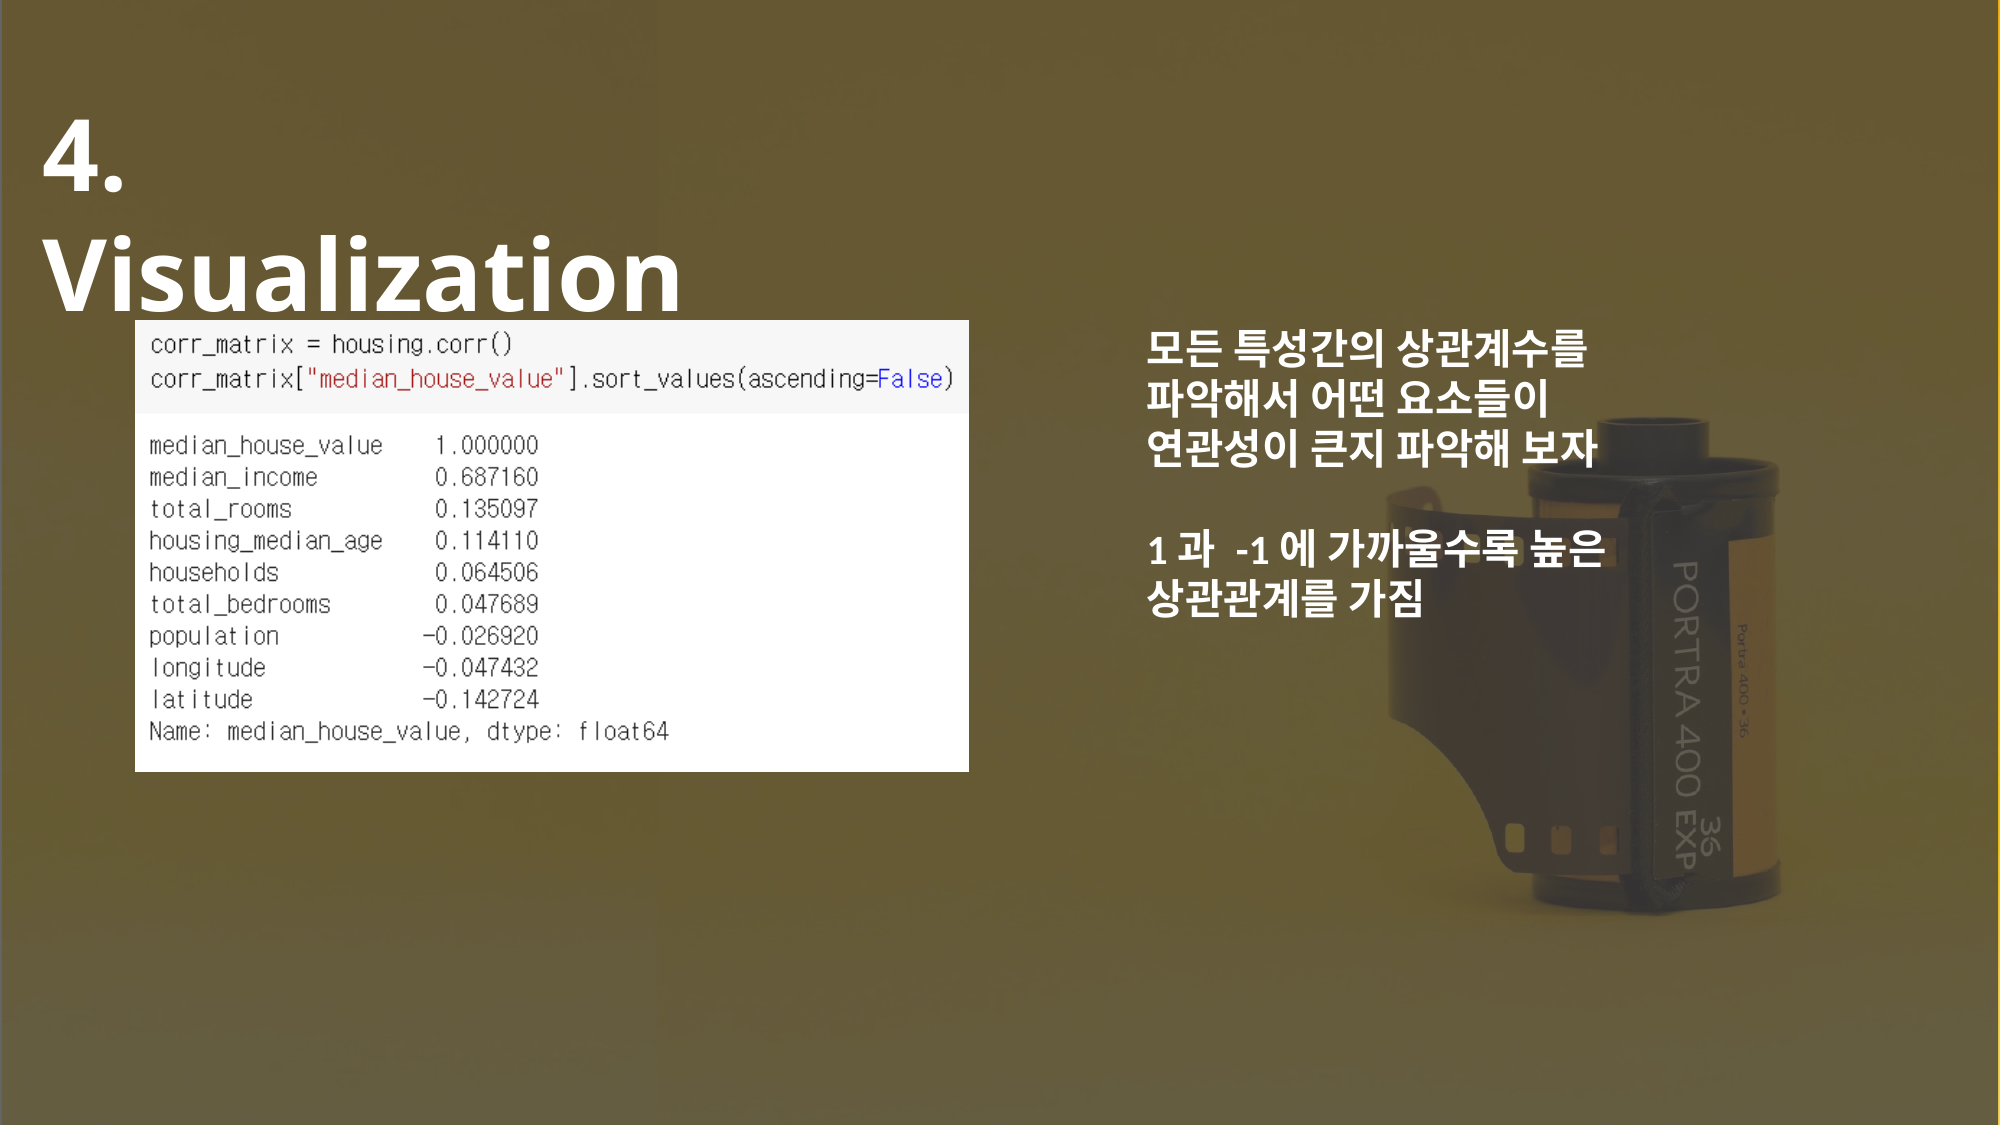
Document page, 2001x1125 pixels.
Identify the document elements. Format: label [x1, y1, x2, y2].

text_box [1, 0, 2000, 1125]
picture [135, 320, 969, 772]
